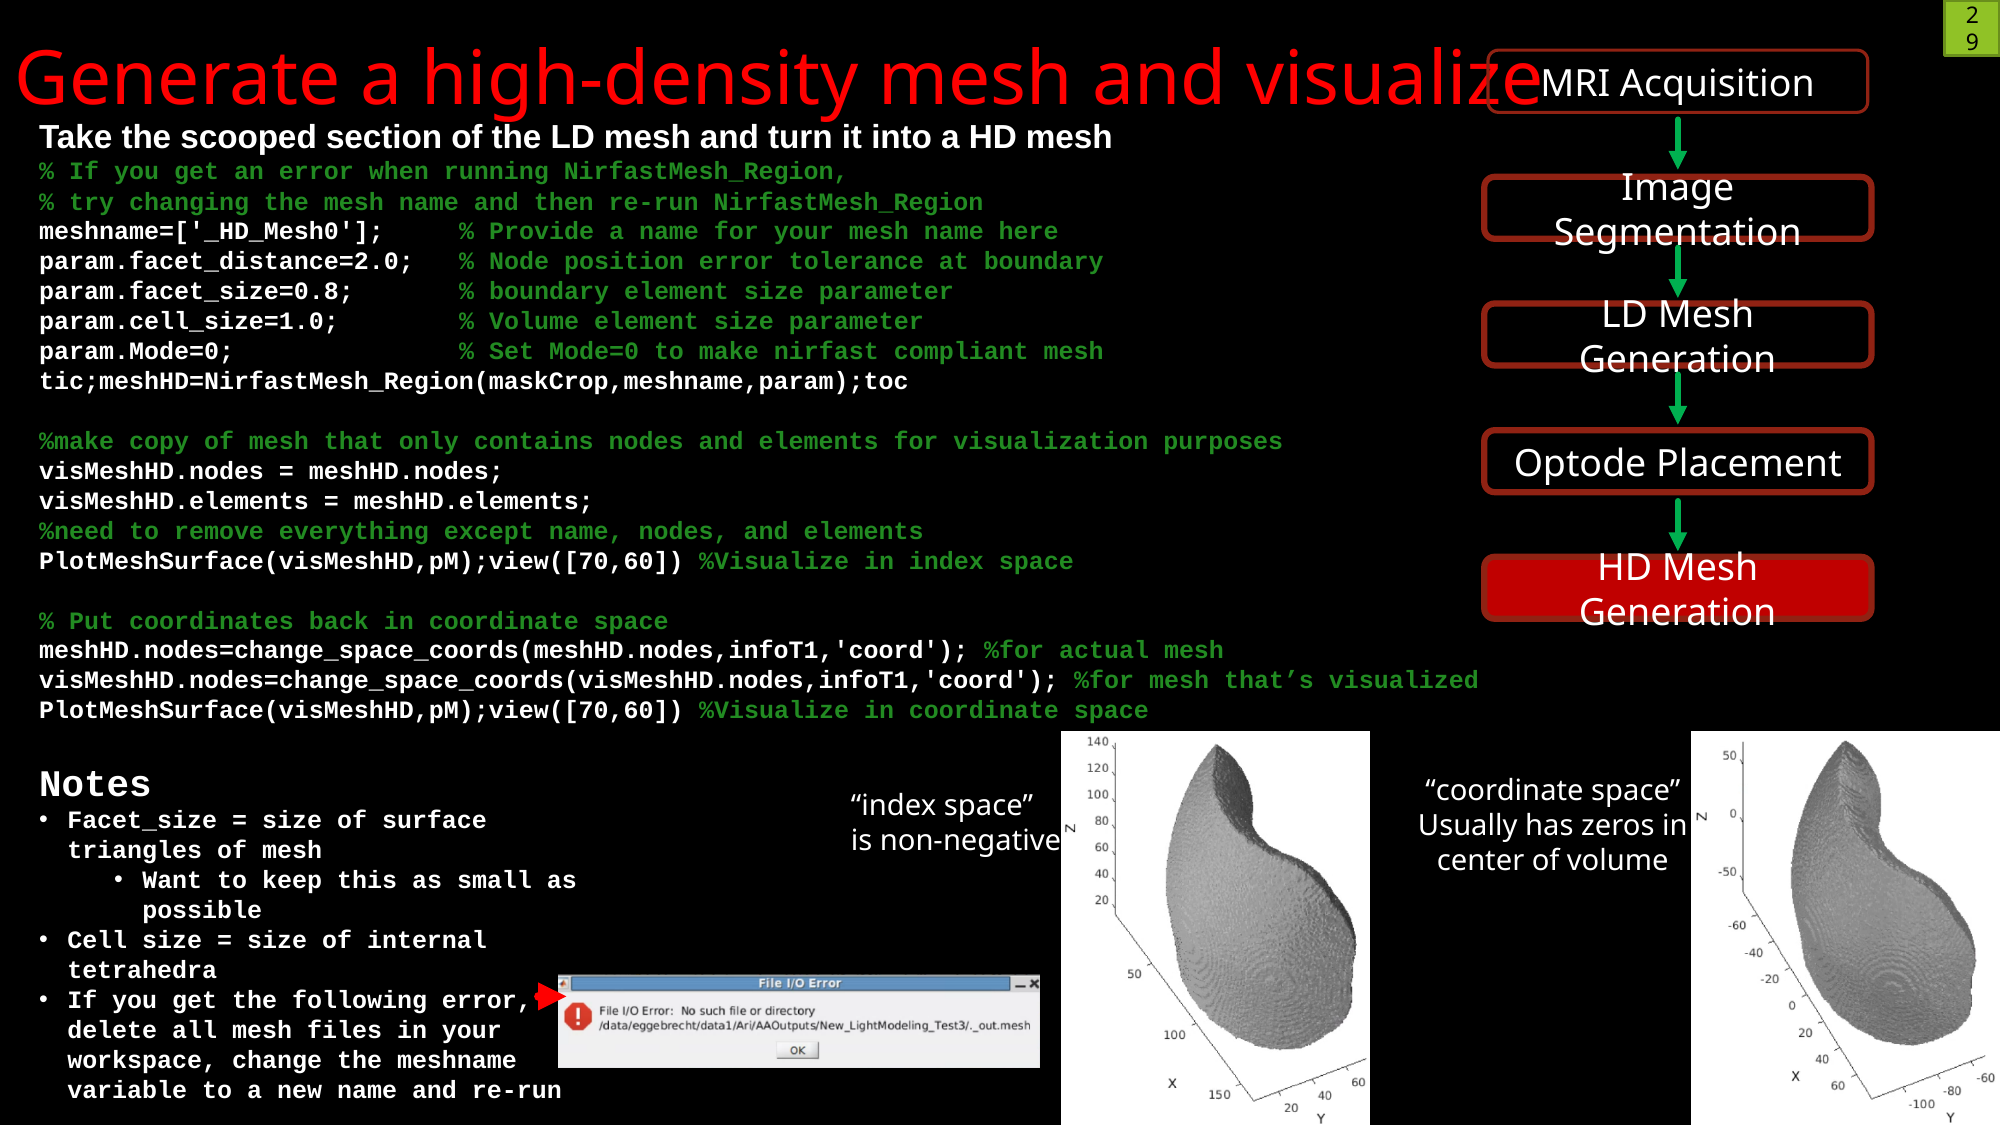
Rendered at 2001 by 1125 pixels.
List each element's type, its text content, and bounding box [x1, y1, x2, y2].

text_box Generate a high-density mesh and visualize [0, 0, 2000, 149]
text_box LD Mesh Generation [1482, 301, 1874, 367]
text_box MRI Acquisition [1486, 48, 1870, 114]
text_box “index space” is non-negative [836, 778, 1056, 864]
text_box Notes Facet_size = size of surface triangles of mesh Want to keep this as small as possible Cell size = size of internal tetrahedra If you get the following error, delete all mesh files in your workspace, change the meshname variable to a new name and re-run [24, 751, 625, 1111]
picture [1691, 730, 2000, 1125]
text_box 29 [1943, 0, 2000, 57]
text_box “coordinate space” Usually has zeros in center of volume [1376, 763, 1686, 884]
text_box HD Mesh Generation [1482, 555, 1874, 621]
text_box Optode Placement [1482, 428, 1874, 494]
picture [558, 973, 1041, 1069]
text_box Image Segmentation [1482, 175, 1874, 241]
text_box Take the scooped section of the LD mesh and turn it into a HD mesh % If you get an error when running NirfastMesh_Region, % try changing the mesh name and then re-run NirfastMesh_Region meshname=['_HD_Mesh0']; % Provide a name for your mesh name here param.facet_distance=2.0; % Node position error tolerance at boundary param.facet_size=0.8; % boundary element size parameter param.cell_size=1.0; % Volume element size parameter param.Mode=0; % Set Mode=0 to make nirfast compliant mesh tic;meshHD=NirfastMesh_Region(maskCrop,meshname,param);toc %make copy of mesh that only contains nodes and elements for visualization purposes visMeshHD.nodes = meshHD.nodes; visMeshHD.elements = meshHD.elements; %need to remove everything except name, nodes, and elements PlotMeshSurface(visMeshHD,pM);view([70,60]) %Visualize in index space % Put coordinates back in coordinate space meshHD.nodes=change_space_coords(meshHD.nodes,infoT1,'coord'); %for actual mesh visMeshHD.nodes=change_space_coords(visMeshHD.nodes,infoT1,'coord'); %for mesh that’s visualized PlotMeshSurface(visMeshHD,pM);view([70,60]) %Visualize in coordinate space [24, 107, 1528, 732]
picture [1060, 730, 1371, 1125]
